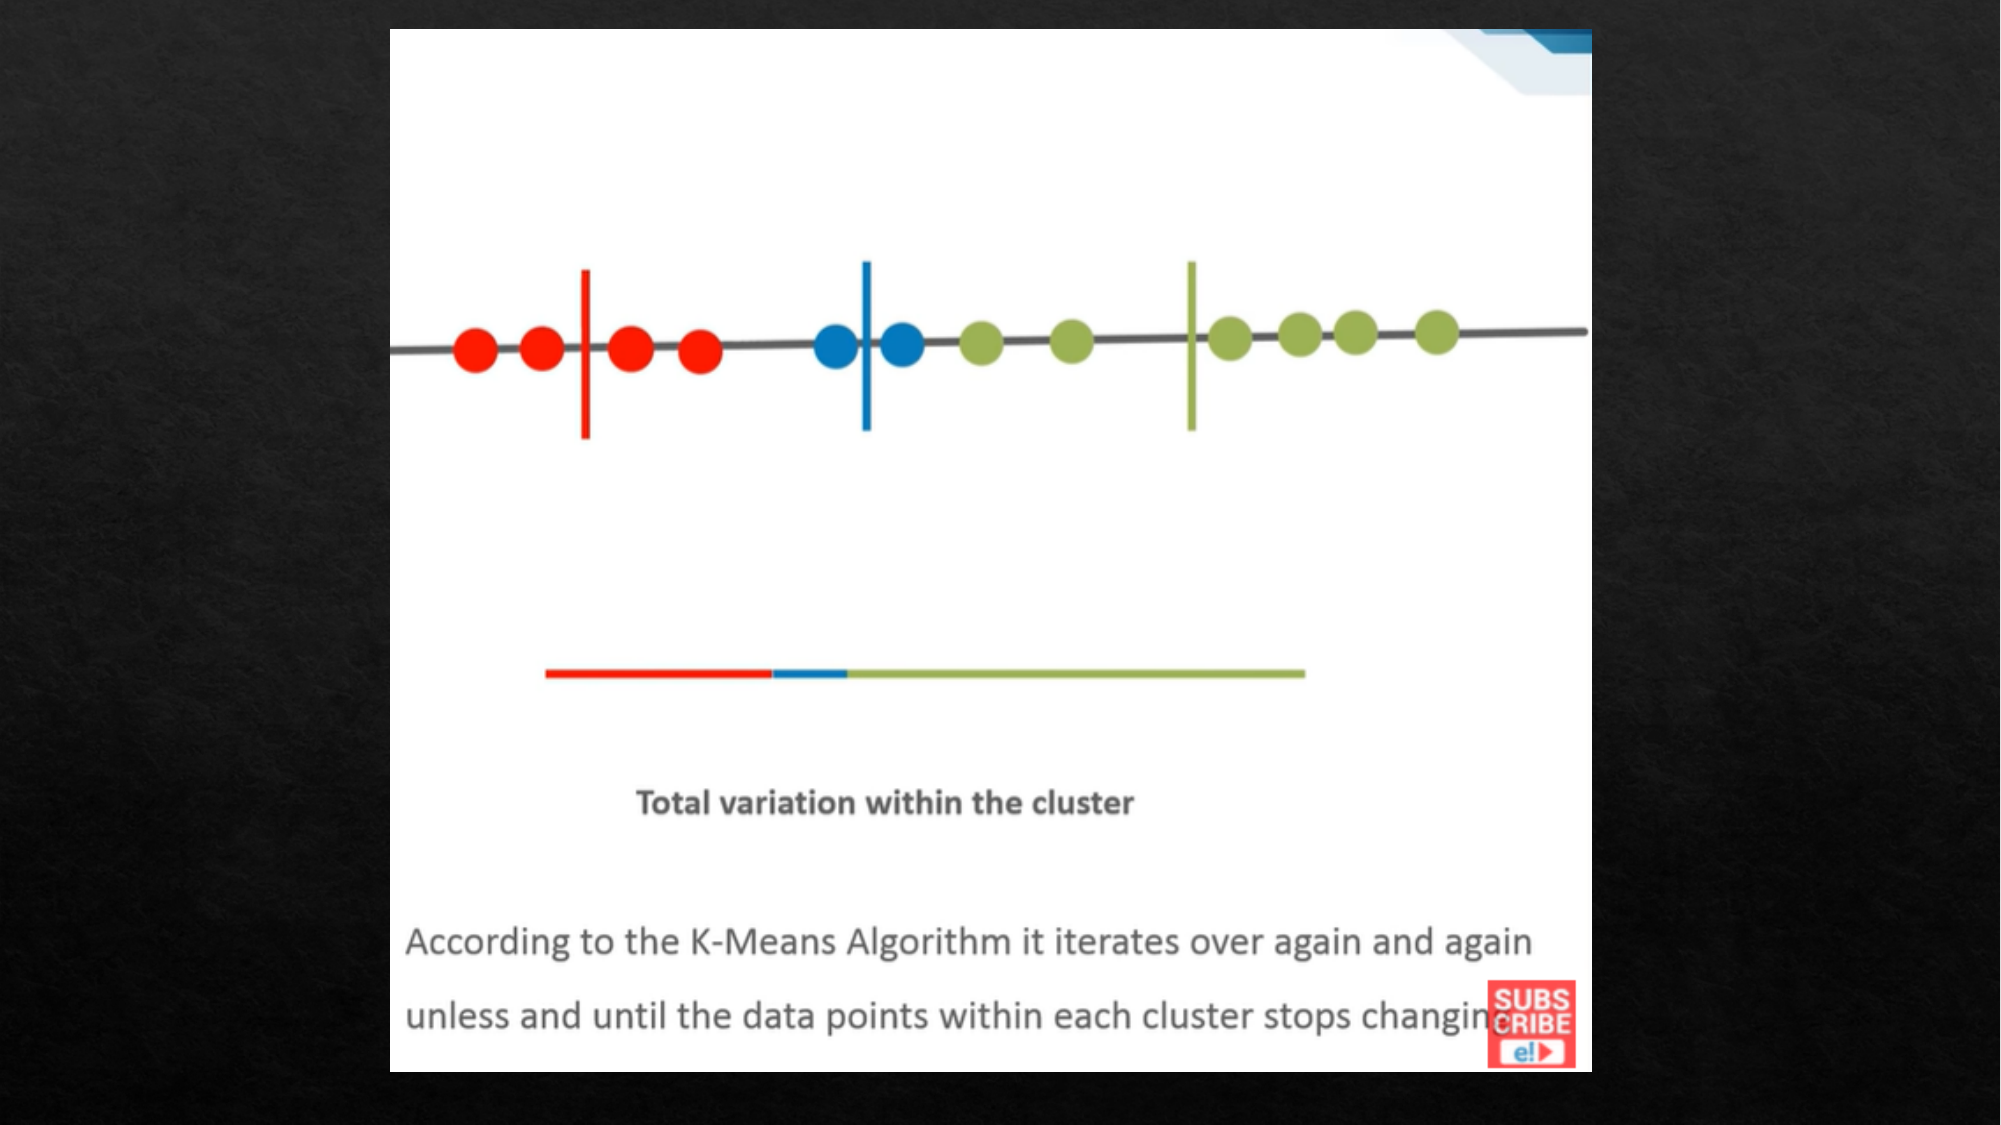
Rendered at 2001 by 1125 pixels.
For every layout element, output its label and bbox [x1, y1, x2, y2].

picture [390, 28, 1592, 1073]
